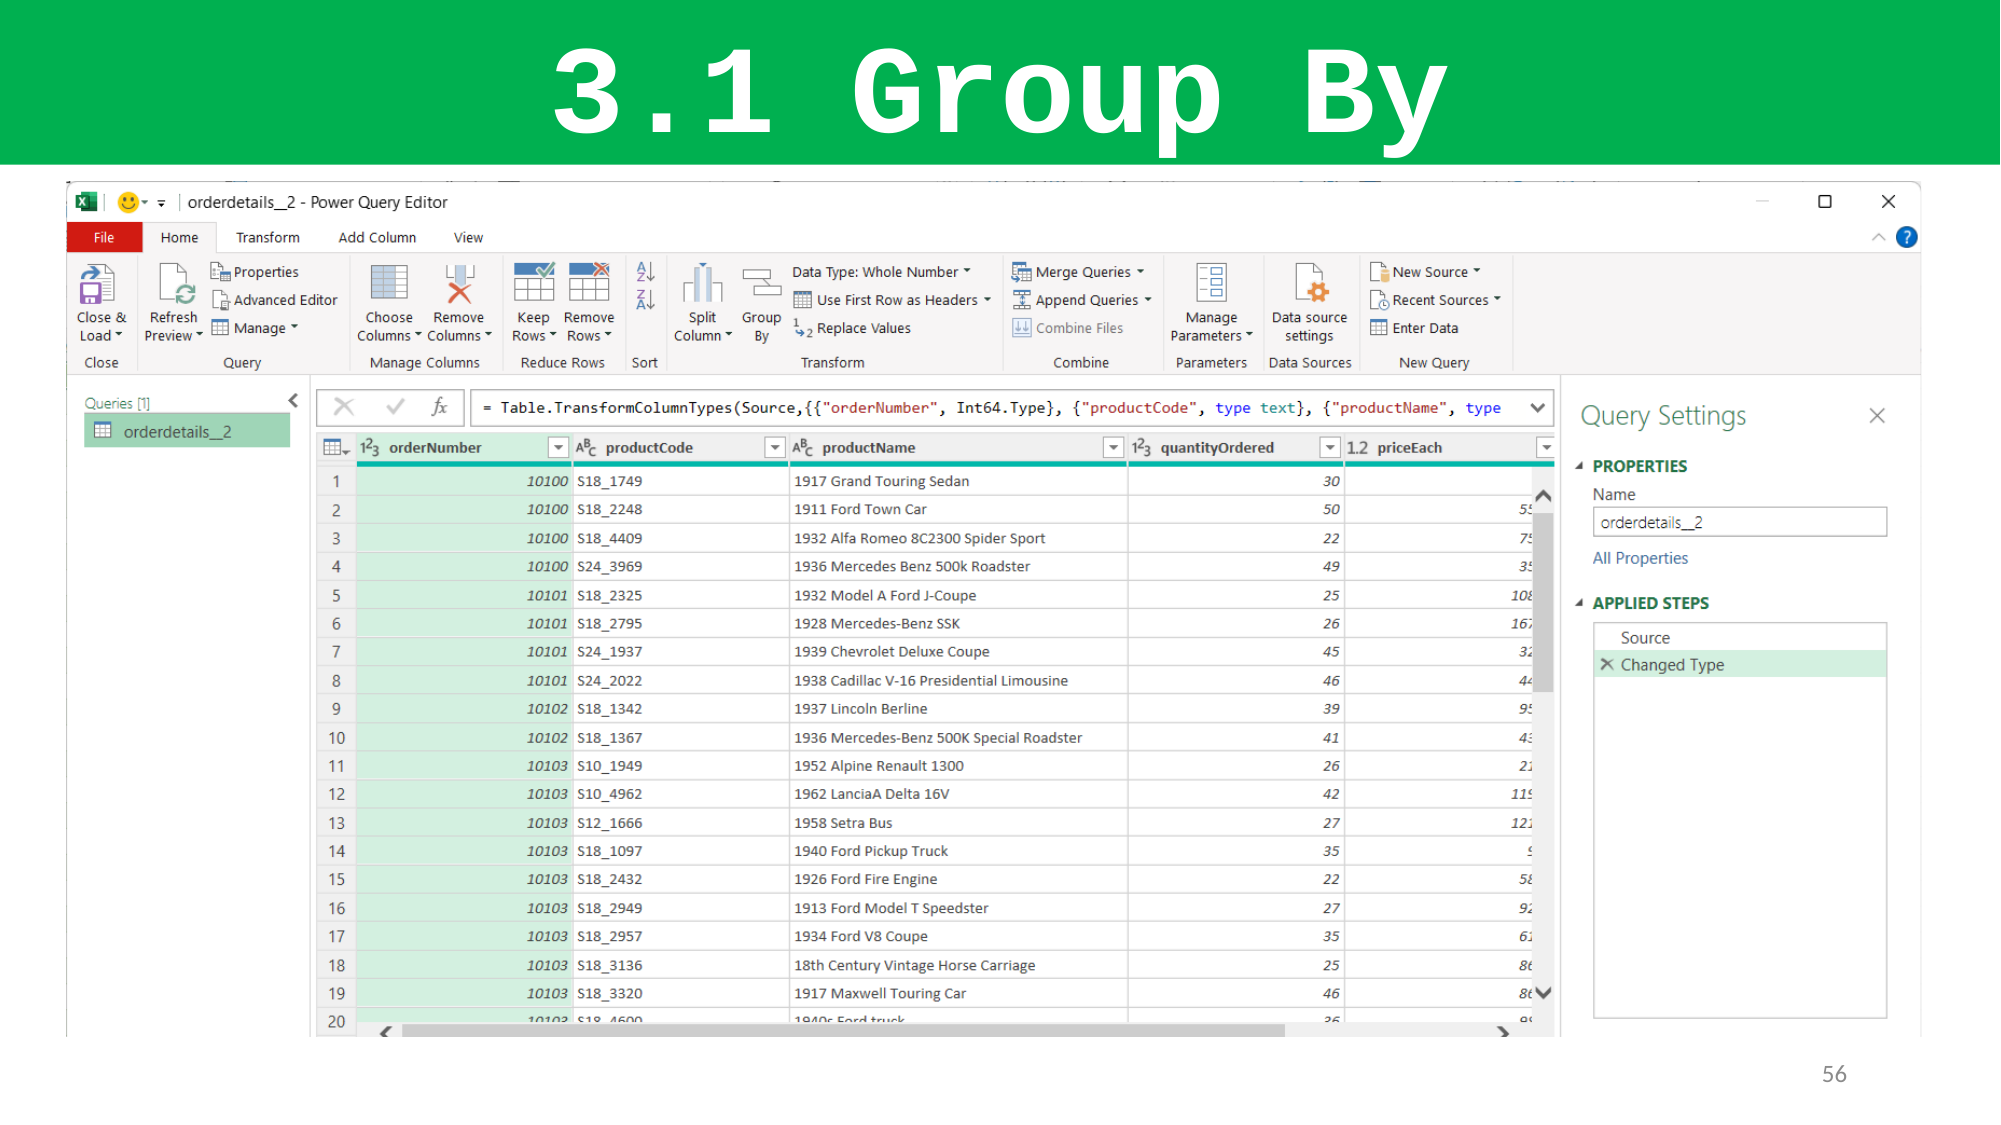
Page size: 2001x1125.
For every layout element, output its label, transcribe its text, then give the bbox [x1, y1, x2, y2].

slide_number 56 [1412, 1042, 1863, 1103]
text_box 3.1 Group By [0, 0, 2000, 165]
picture [66, 181, 1922, 1037]
